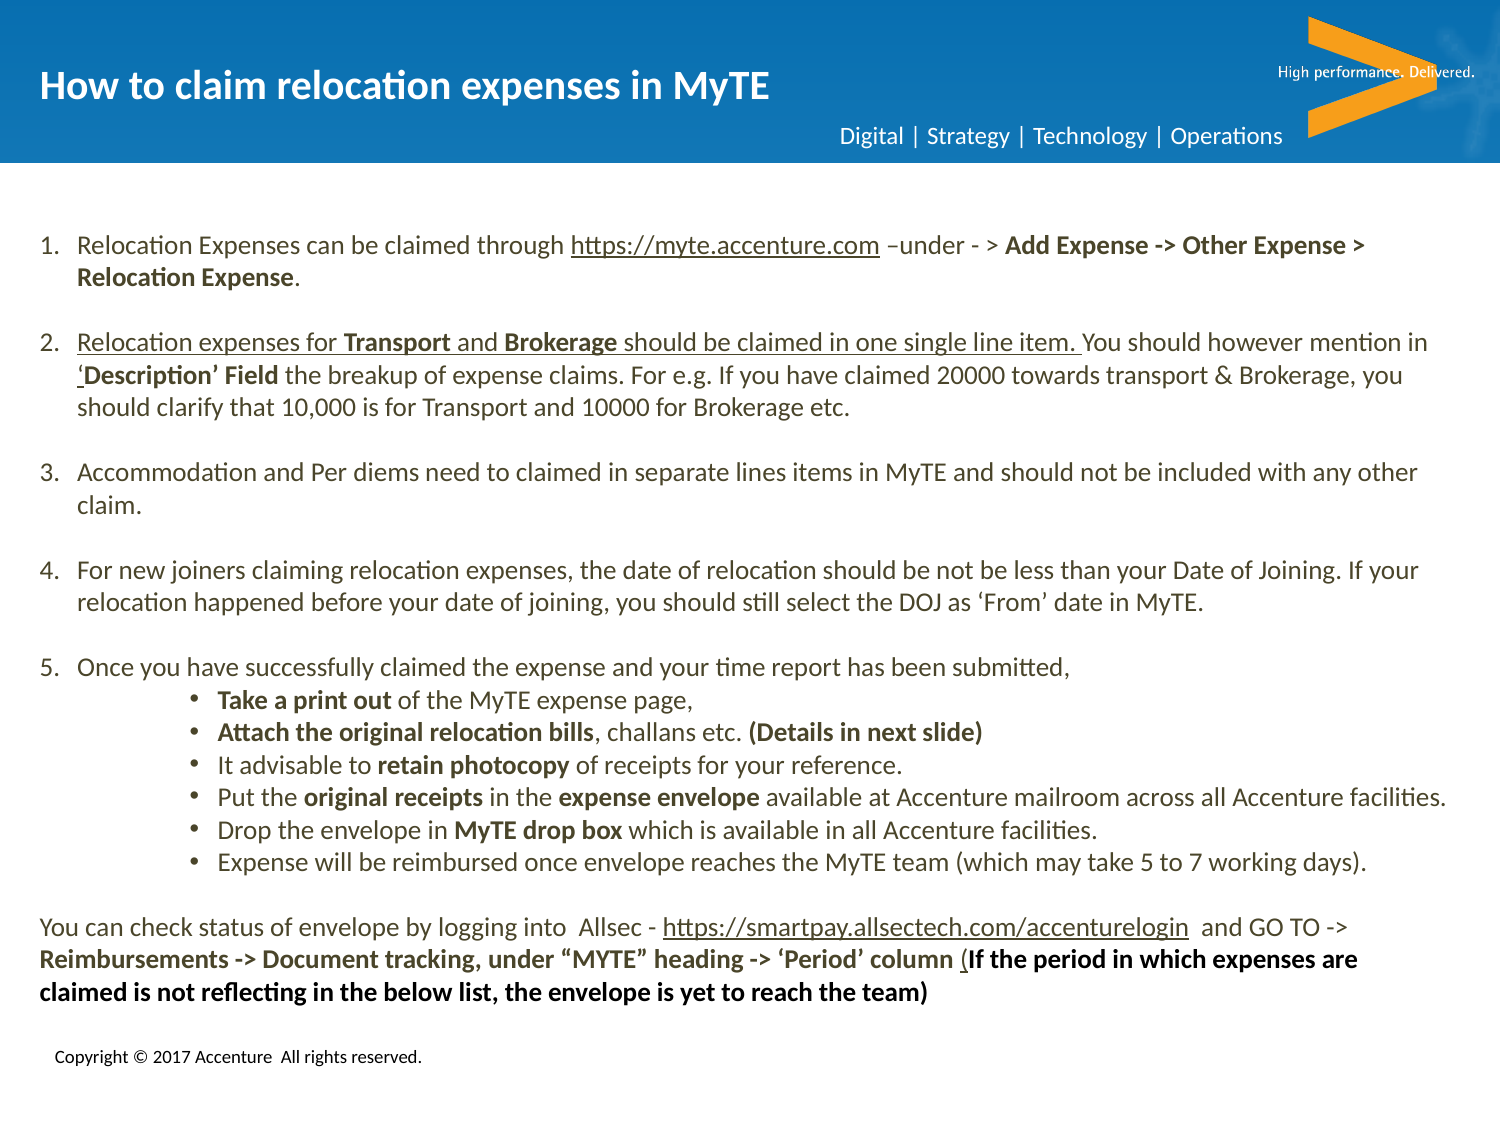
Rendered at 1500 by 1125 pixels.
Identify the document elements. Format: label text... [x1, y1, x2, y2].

text_box [23, 1023, 477, 1115]
picture [0, 0, 1500, 163]
text_box How to claim relocation expenses in MyTE [24, 50, 888, 115]
text_box Relocation Expenses can be claimed through https://myte.accenture.com –under - > Add Expense -> Other Expense > Relocation Expense. Relocation expenses for Transport and Brokerage should be claimed in one single line item. You should however mention in ‘Description’ Field the breakup of expense claims. For e.g. If you have claimed 20000 towards transport & Brokerage, you should clarify that 10,000 is for Transport and 10000 for Brokerage etc. Accommodation and Per diems need to claimed in separate lines items in MyTE and should not be included with any other claim. For new joiners claiming relocation expenses, the date of relocation should be not be less than your Date of Joining. If your relocation happened before your date of joining, you should still select the DOJ as ‘From’ date in MyTE. Once you have successfully claimed the expense and your time report has been submitted, Take a print out of the MyTE expense page, Attach the original relocation bills, challans etc. (Details in next slide) It advisable to retain photocopy of receipts for your reference. Put the original receipts in the expense envelope available at Accenture mailroom across all Accenture facilities. Drop the envelope in MyTE drop box which is available in all Accenture facilities. Expense will be reimbursed once envelope reaches the MyTE team (which may take 5 to 7 working days). You can check status of envelope by logging into Allsec - https://smartpay.allsectech.com/accenturelogin and GO TO -> Reimbursements -> Document tracking, under “MYTE” heading -> ‘Period’ column (If the period in which expenses are claimed is not reflecting in the below list, the envelope is yet to reach the team) [24, 174, 1463, 1090]
